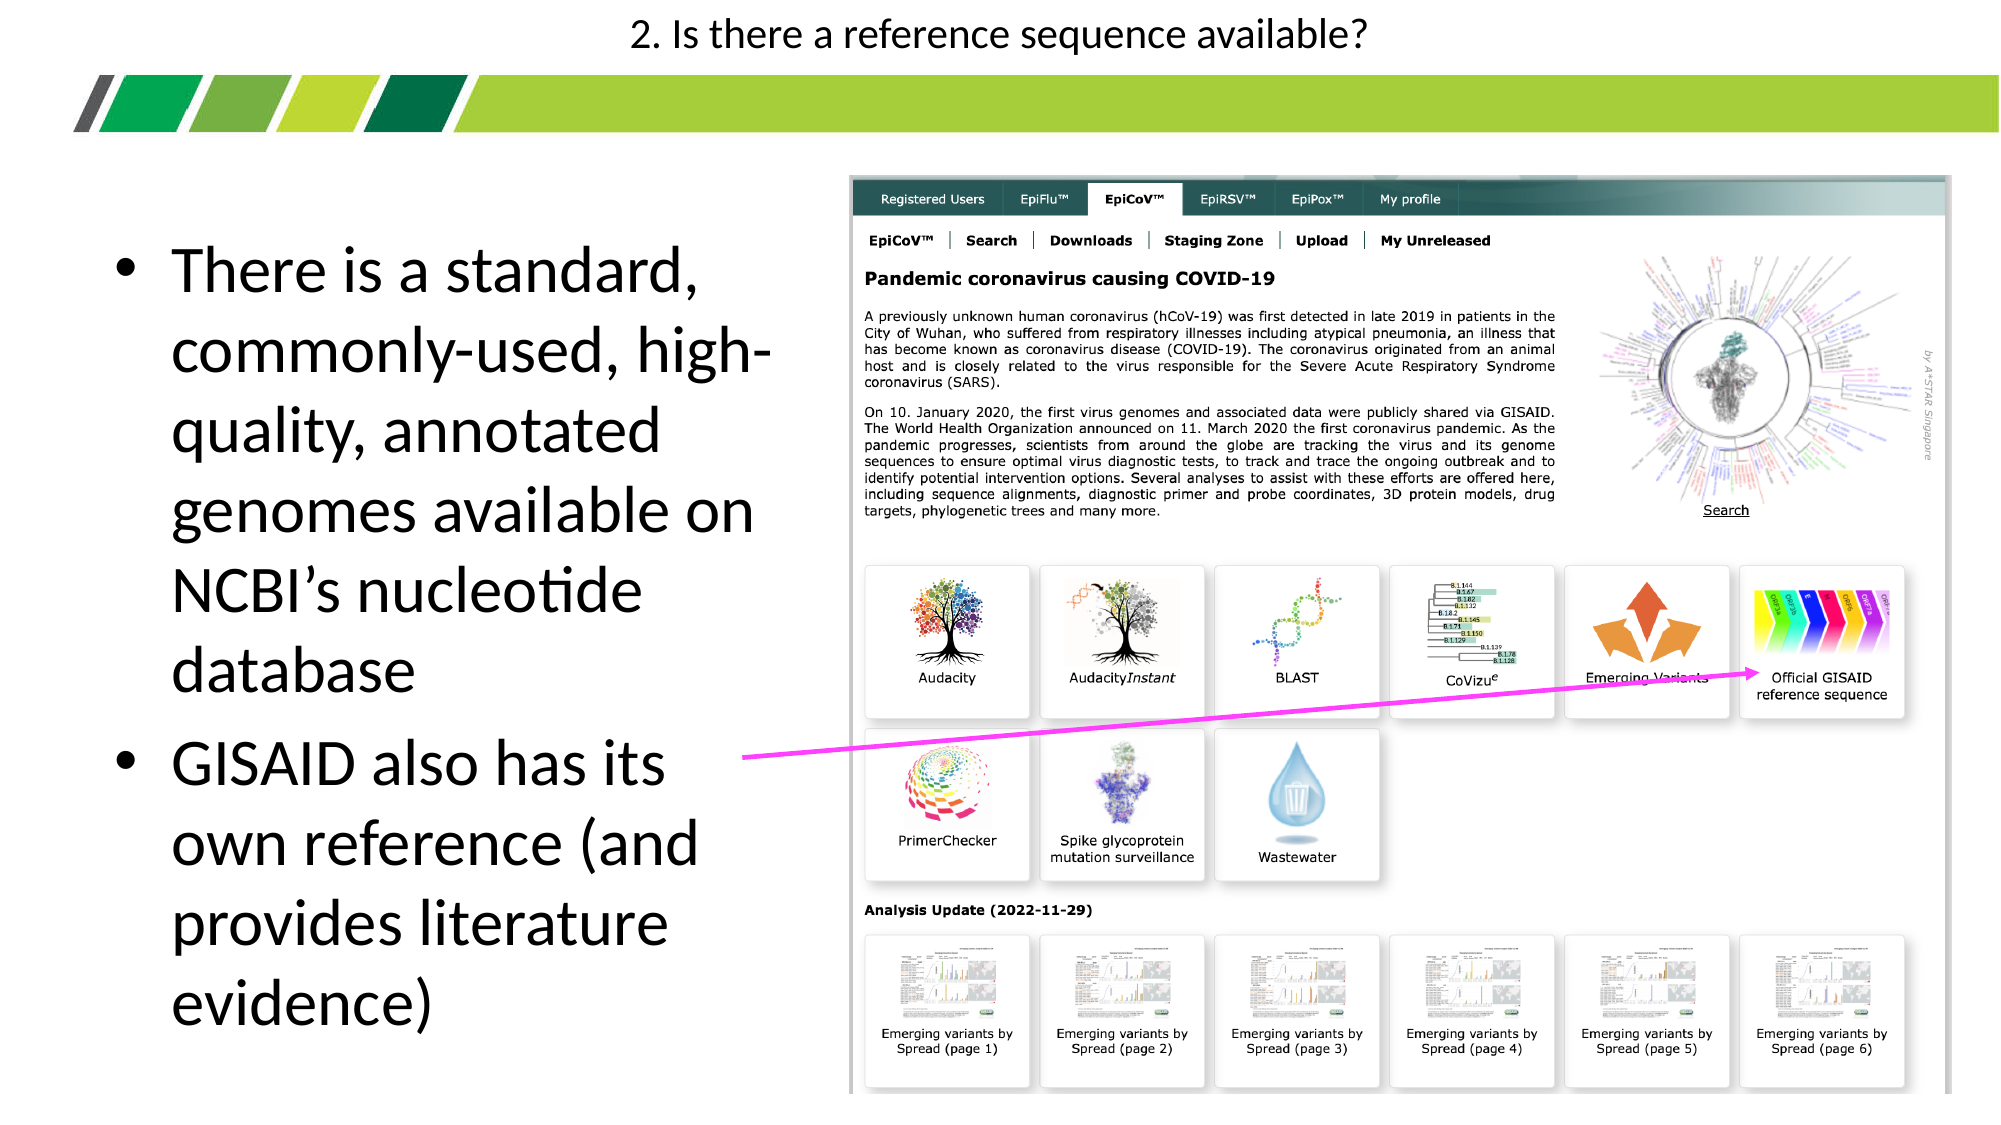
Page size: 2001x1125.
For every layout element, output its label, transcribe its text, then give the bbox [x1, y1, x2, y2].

picture [0, 0, 2001, 1125]
title 2. Is there a reference sequence available? [99, 0, 1900, 65]
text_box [742, 672, 1760, 758]
list There is a standard, commonly-used, high-quality, annotated genomes available on NCBI’s nucleotide database GISAID also has its own reference (and provides literature evidence) [99, 218, 794, 1053]
